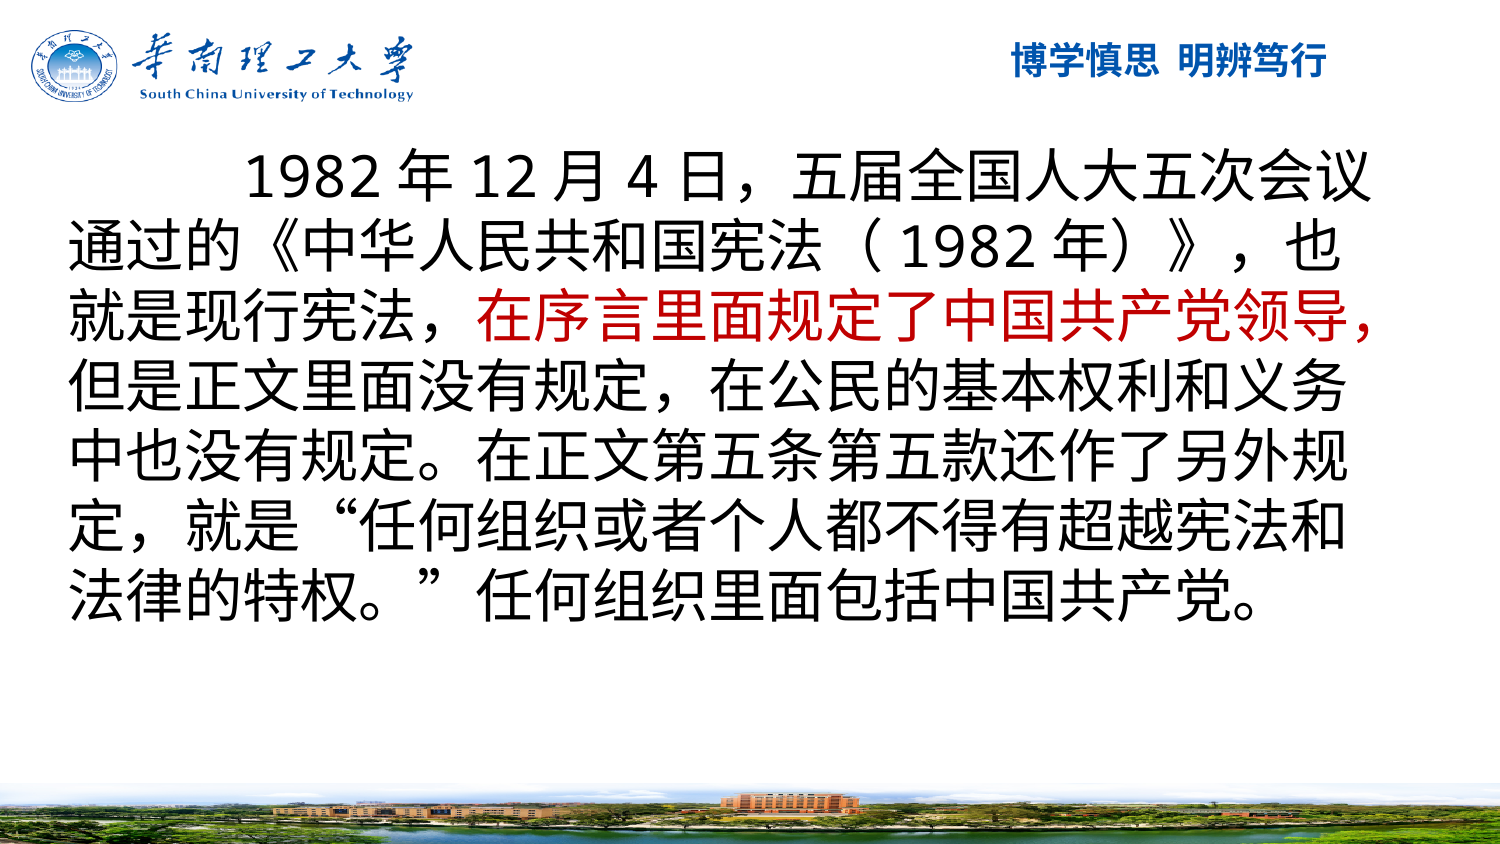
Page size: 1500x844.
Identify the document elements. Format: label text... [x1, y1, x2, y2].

text_box 1982年12月4日，五届全国人大五次会议通过的《中华人民共和国宪法（1982年）》，也就是现行宪法，在序言里面规定了中国共产党领导，但是正文里面没有规定，在公民的基本权利和义务中也没有规定。在正文第五条第五款还作了另外规定，就是“任何组织或者个人都不得有超越宪法和法律的特权。”任何组织里面包括中国共产党。 [53, 132, 1407, 697]
picture [30, 30, 413, 103]
picture [0, 783, 1500, 844]
text_box 博学慎思 明辨笃行 [997, 30, 1373, 89]
